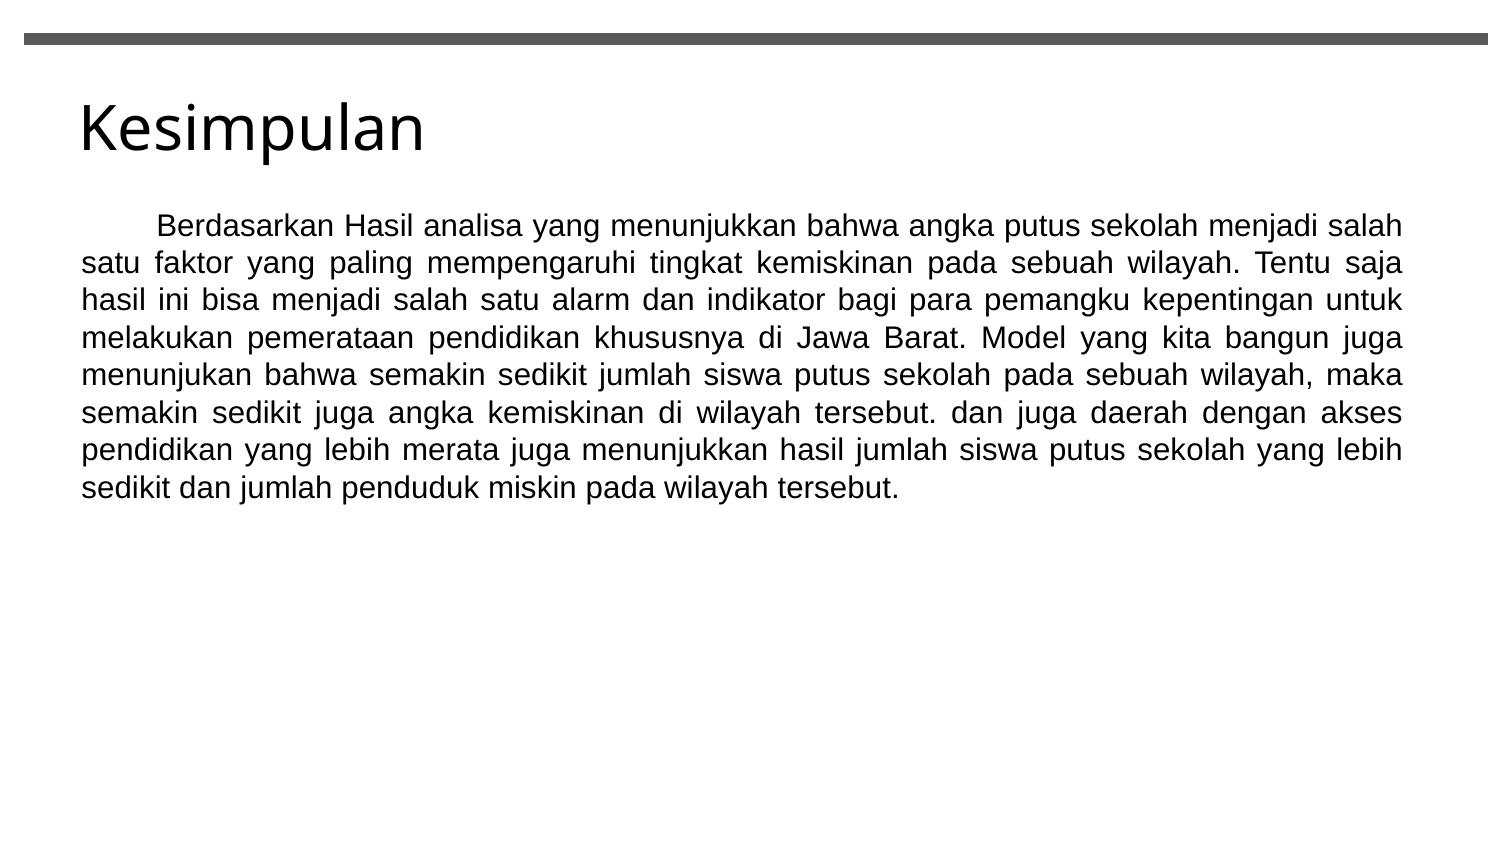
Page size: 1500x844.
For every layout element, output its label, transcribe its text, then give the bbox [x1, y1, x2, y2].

text_box Berdasarkan Hasil analisa yang menunjukkan bahwa angka putus sekolah menjadi salah satu faktor yang paling mempengaruhi tingkat kemiskinan pada sebuah wilayah. Tentu saja hasil ini bisa menjadi salah satu alarm dan indikator bagi para pemangku kepentingan untuk melakukan pemerataan pendidikan khususnya di Jawa Barat. Model yang kita bangun juga menunjukan bahwa semakin sedikit jumlah siswa putus sekolah pada sebuah wilayah, maka semakin sedikit juga angka kemiskinan di wilayah tersebut. dan juga daerah dengan akses pendidikan yang lebih merata juga menunjukkan hasil jumlah siswa putus sekolah yang lebih sedikit dan jumlah penduduk miskin pada wilayah tersebut. [66, 189, 1421, 520]
title Kesimpulan [63, 72, 1462, 167]
